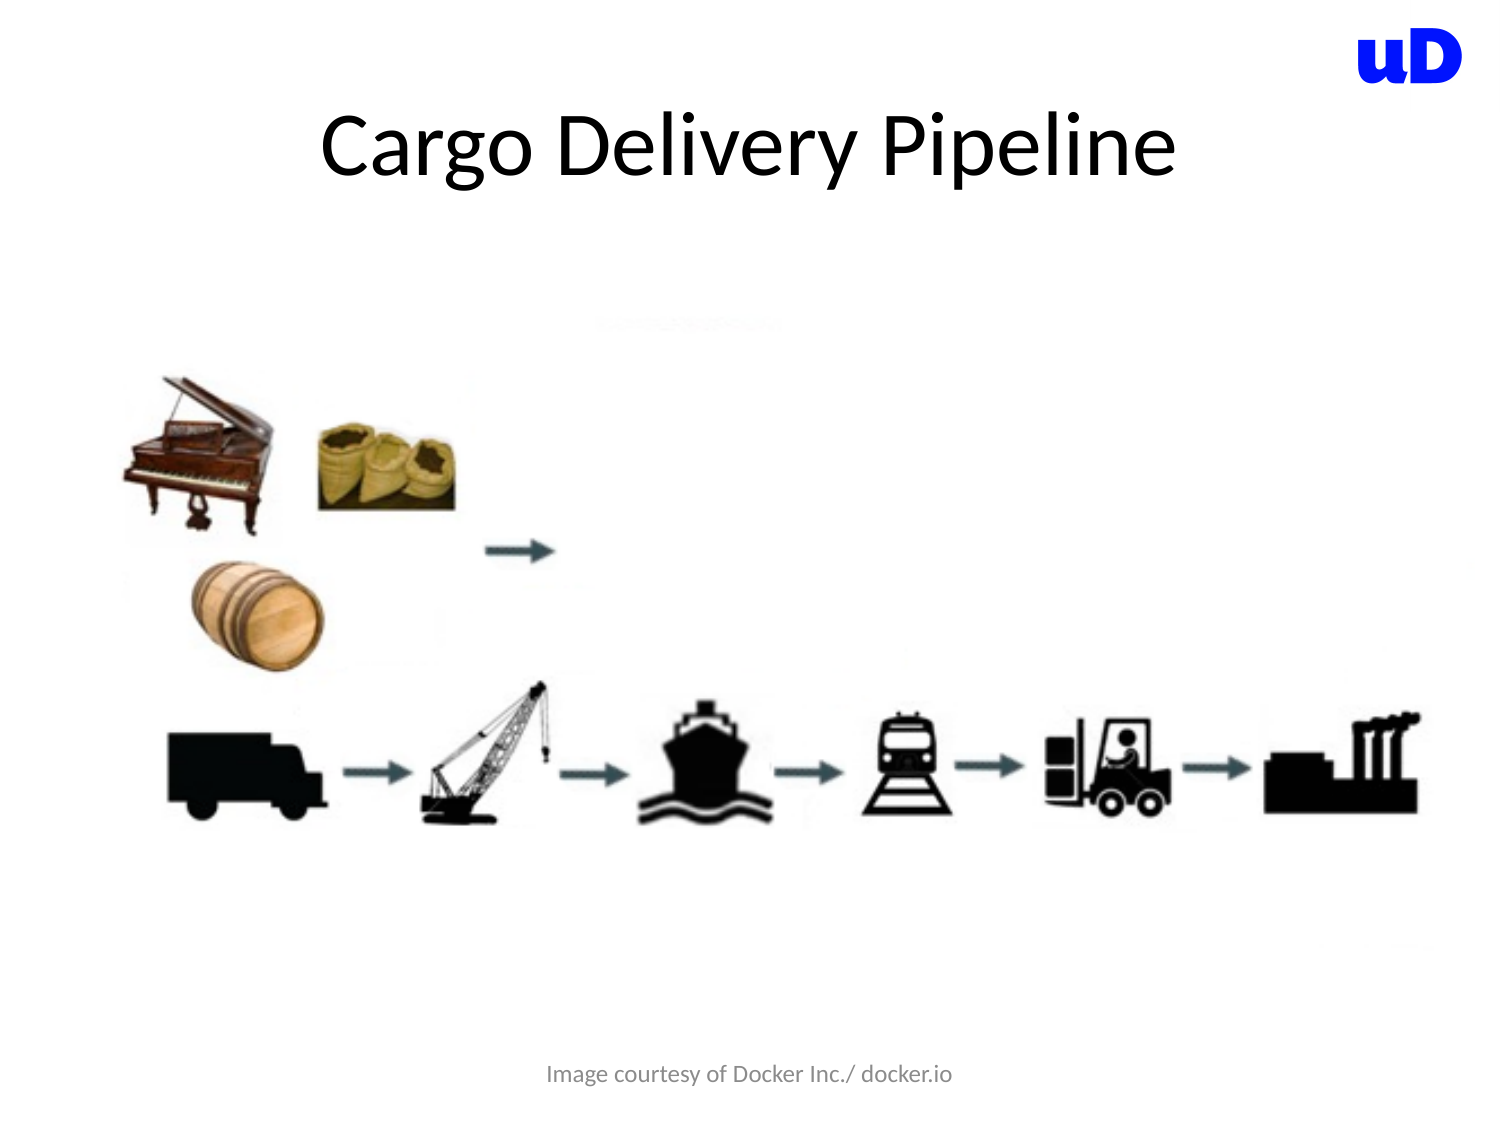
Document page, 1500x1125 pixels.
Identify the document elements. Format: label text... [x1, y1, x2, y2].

picture [1321, 0, 1500, 112]
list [74, 262, 1481, 1036]
title Cargo Delivery Pipeline [75, 45, 1425, 233]
footer Image courtesy of Docker Inc./ docker.io [512, 1044, 988, 1103]
